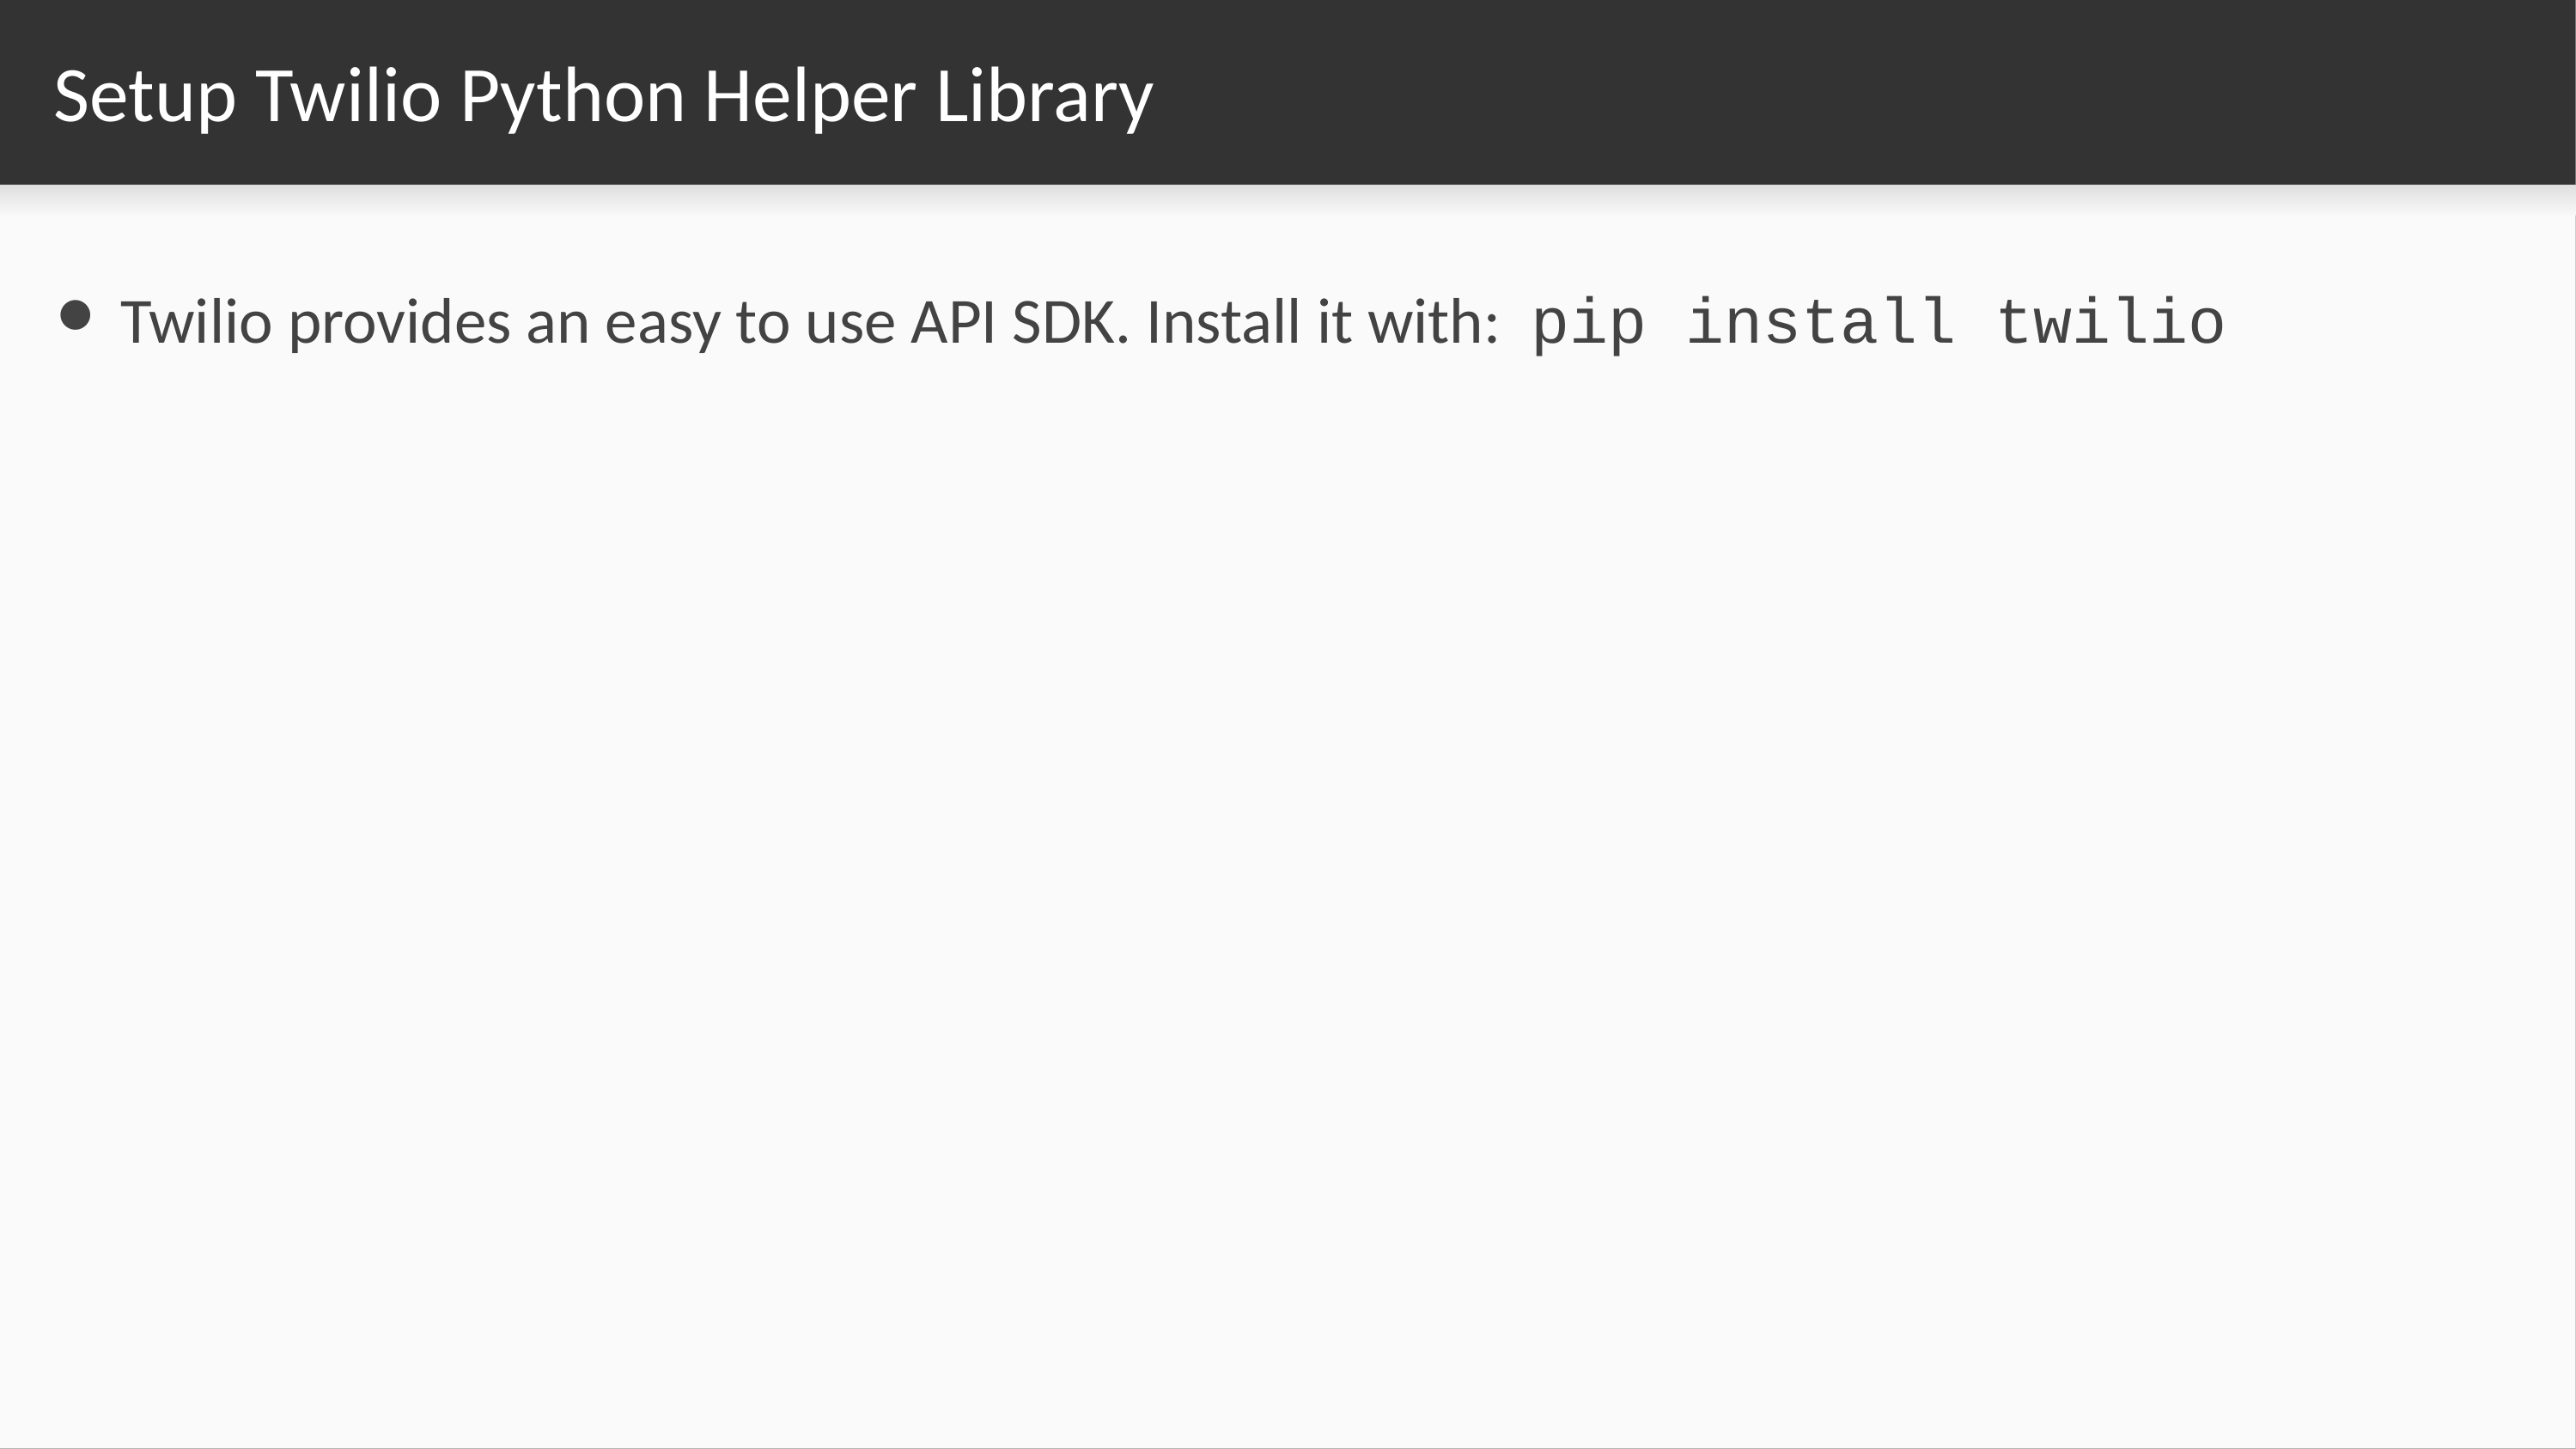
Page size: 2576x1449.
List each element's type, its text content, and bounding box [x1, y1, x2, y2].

text_box Twilio provides an easy to use API SDK. Install it with: pip install twilio [43, 147, 2562, 477]
title Setup Twilio Python Helper Library [27, 4, 2514, 175]
